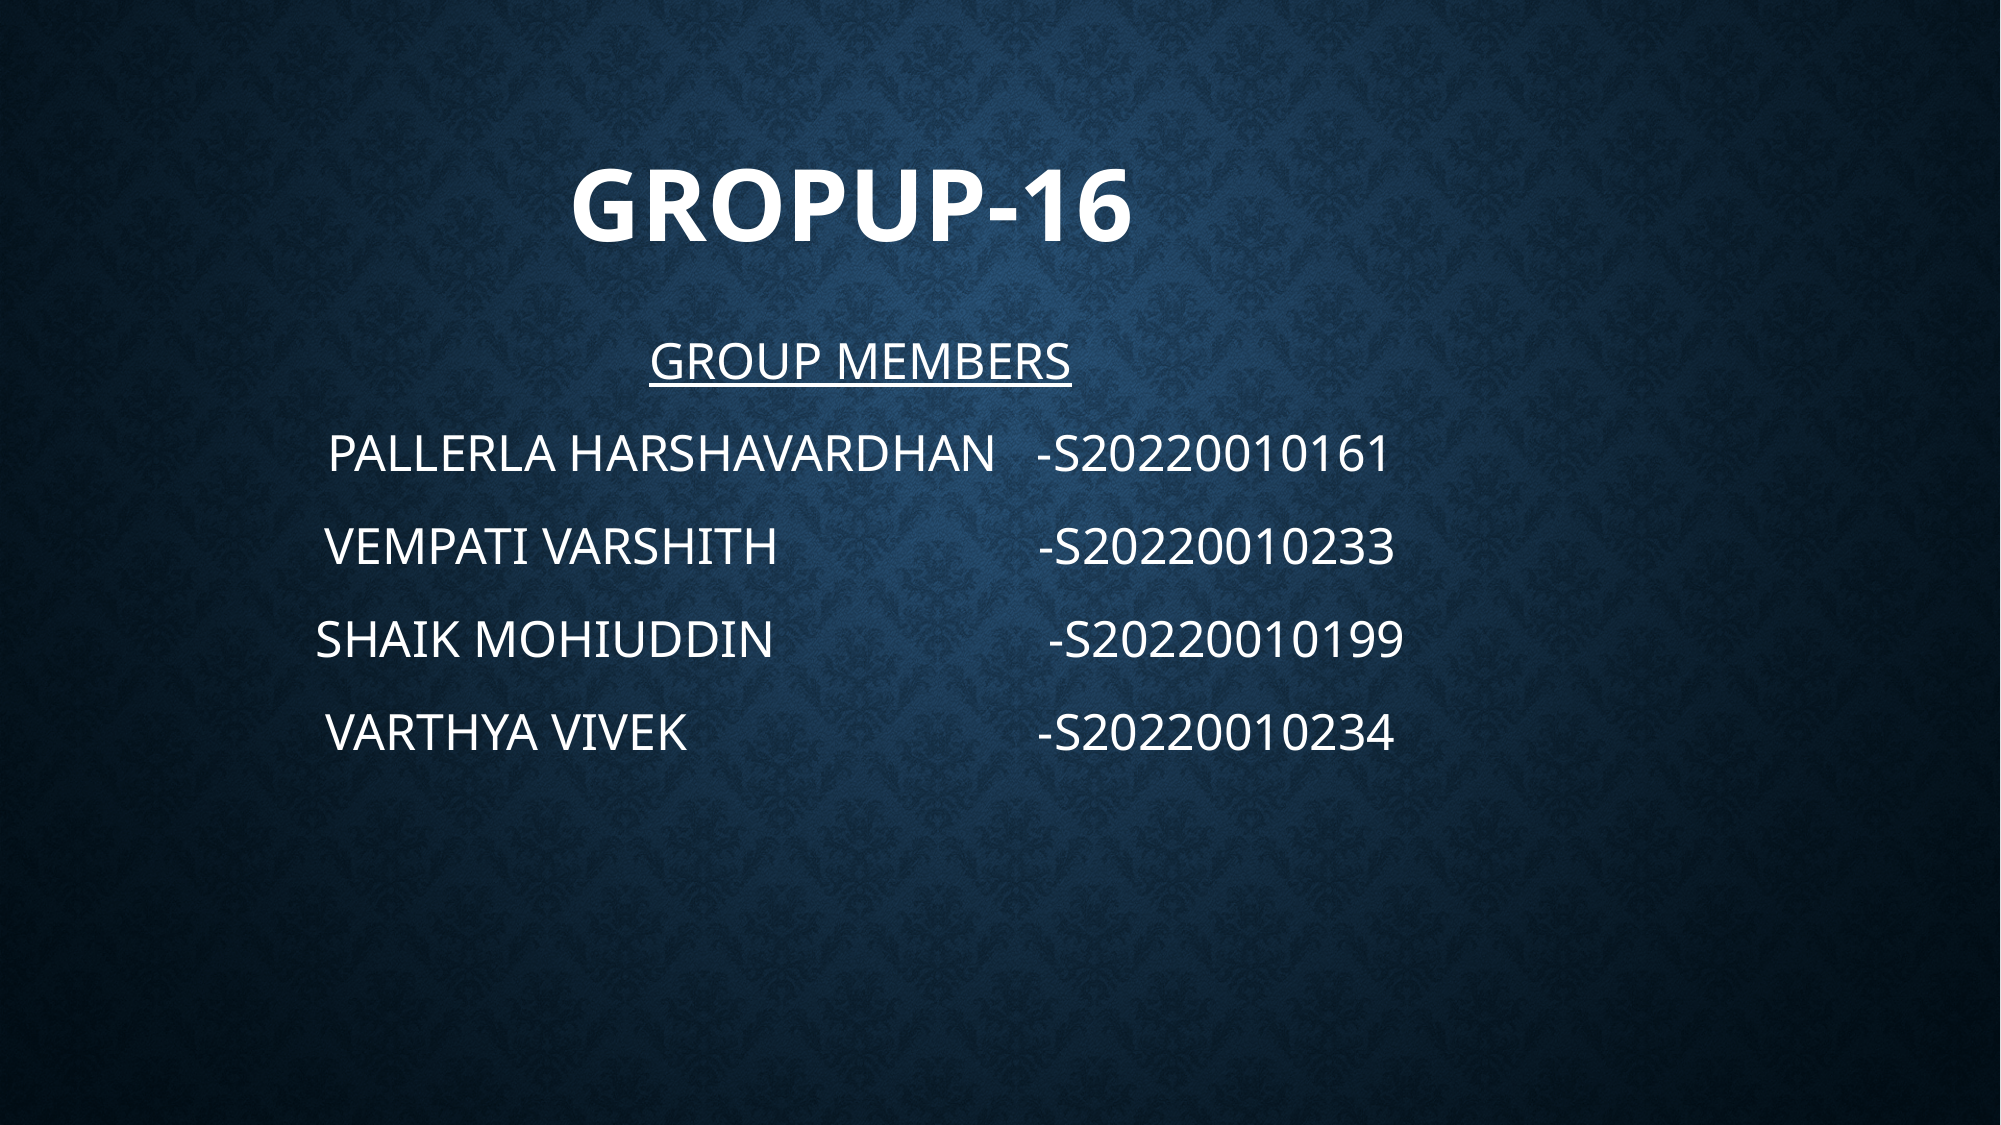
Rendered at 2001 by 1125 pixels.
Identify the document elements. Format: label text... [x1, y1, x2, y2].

subtitle GROUP MEMBERS PALLERLA HARSHAVARDHAN -S20220010161 VEMPATI VARSHITH -S20220010233 SHAIK MOHIUDDIN -S20220010199 VARTHYA VIVEK -S20220010234 [0, 309, 1736, 816]
title GROPUP-16 [113, 0, 1590, 272]
